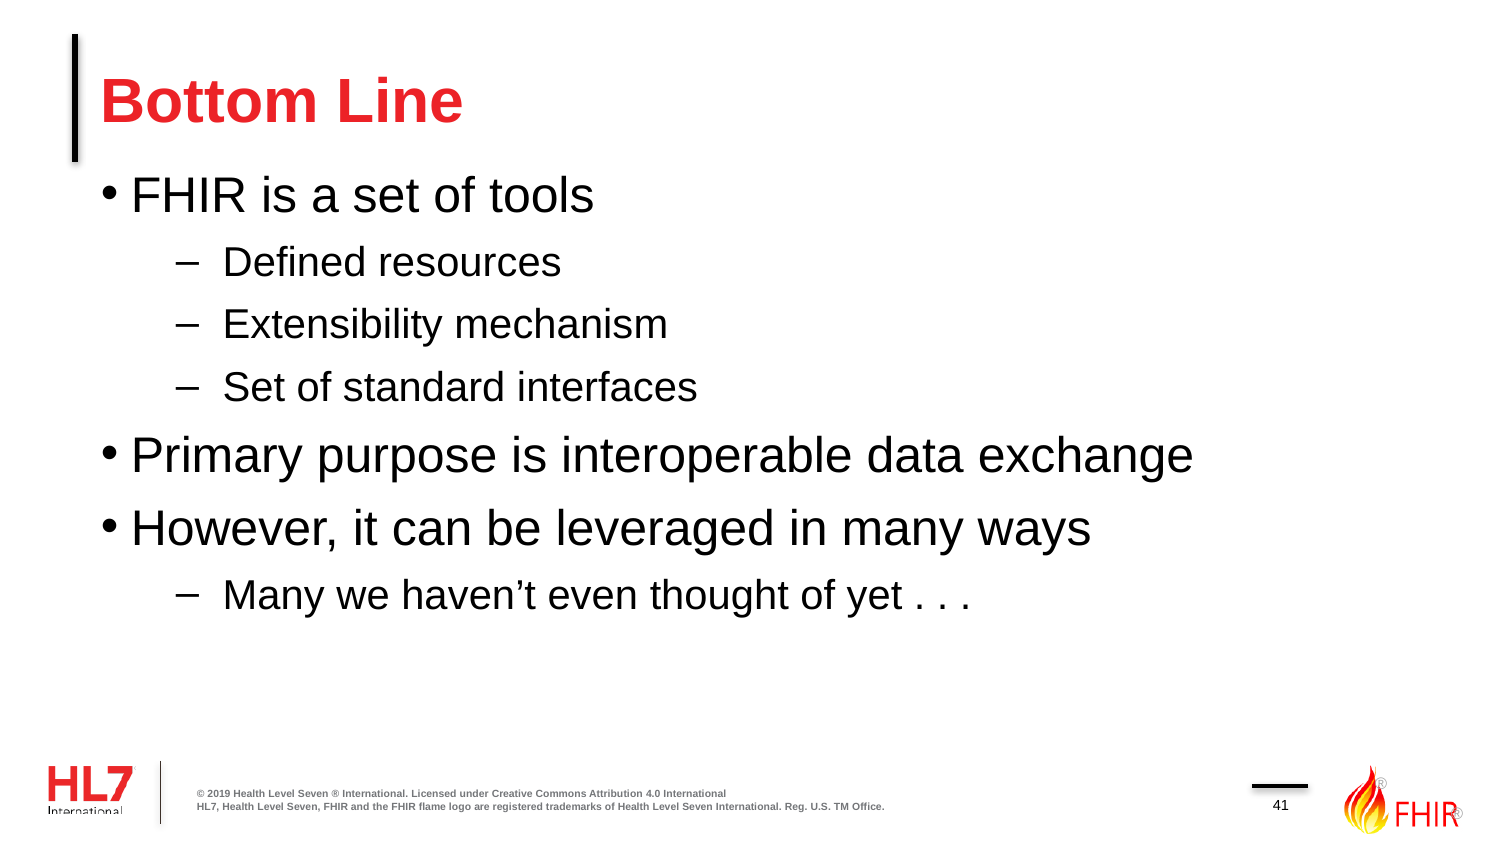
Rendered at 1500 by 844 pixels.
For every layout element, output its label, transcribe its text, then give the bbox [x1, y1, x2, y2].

picture [1339, 760, 1463, 837]
list FHIR is a set of tools Defined resources Extensibility mechanism Set of standard interfaces Primary purpose is interoperable data exchange However, it can be leveraged in many ways Many we haven’t even thought of yet . . . [100, 162, 1451, 731]
slide_number 41 [1258, 786, 1304, 813]
footer © 2019 Health Level Seven ® International. Licensed under Creative Commons Attribution 4.0 International HL7, Health Level Seven, FHIR and the FHIR flame logo are registered trademarks of Health Level Seven International. Reg. U.S. TM Office. [196, 786, 941, 813]
title Bottom Line [100, 33, 1451, 162]
